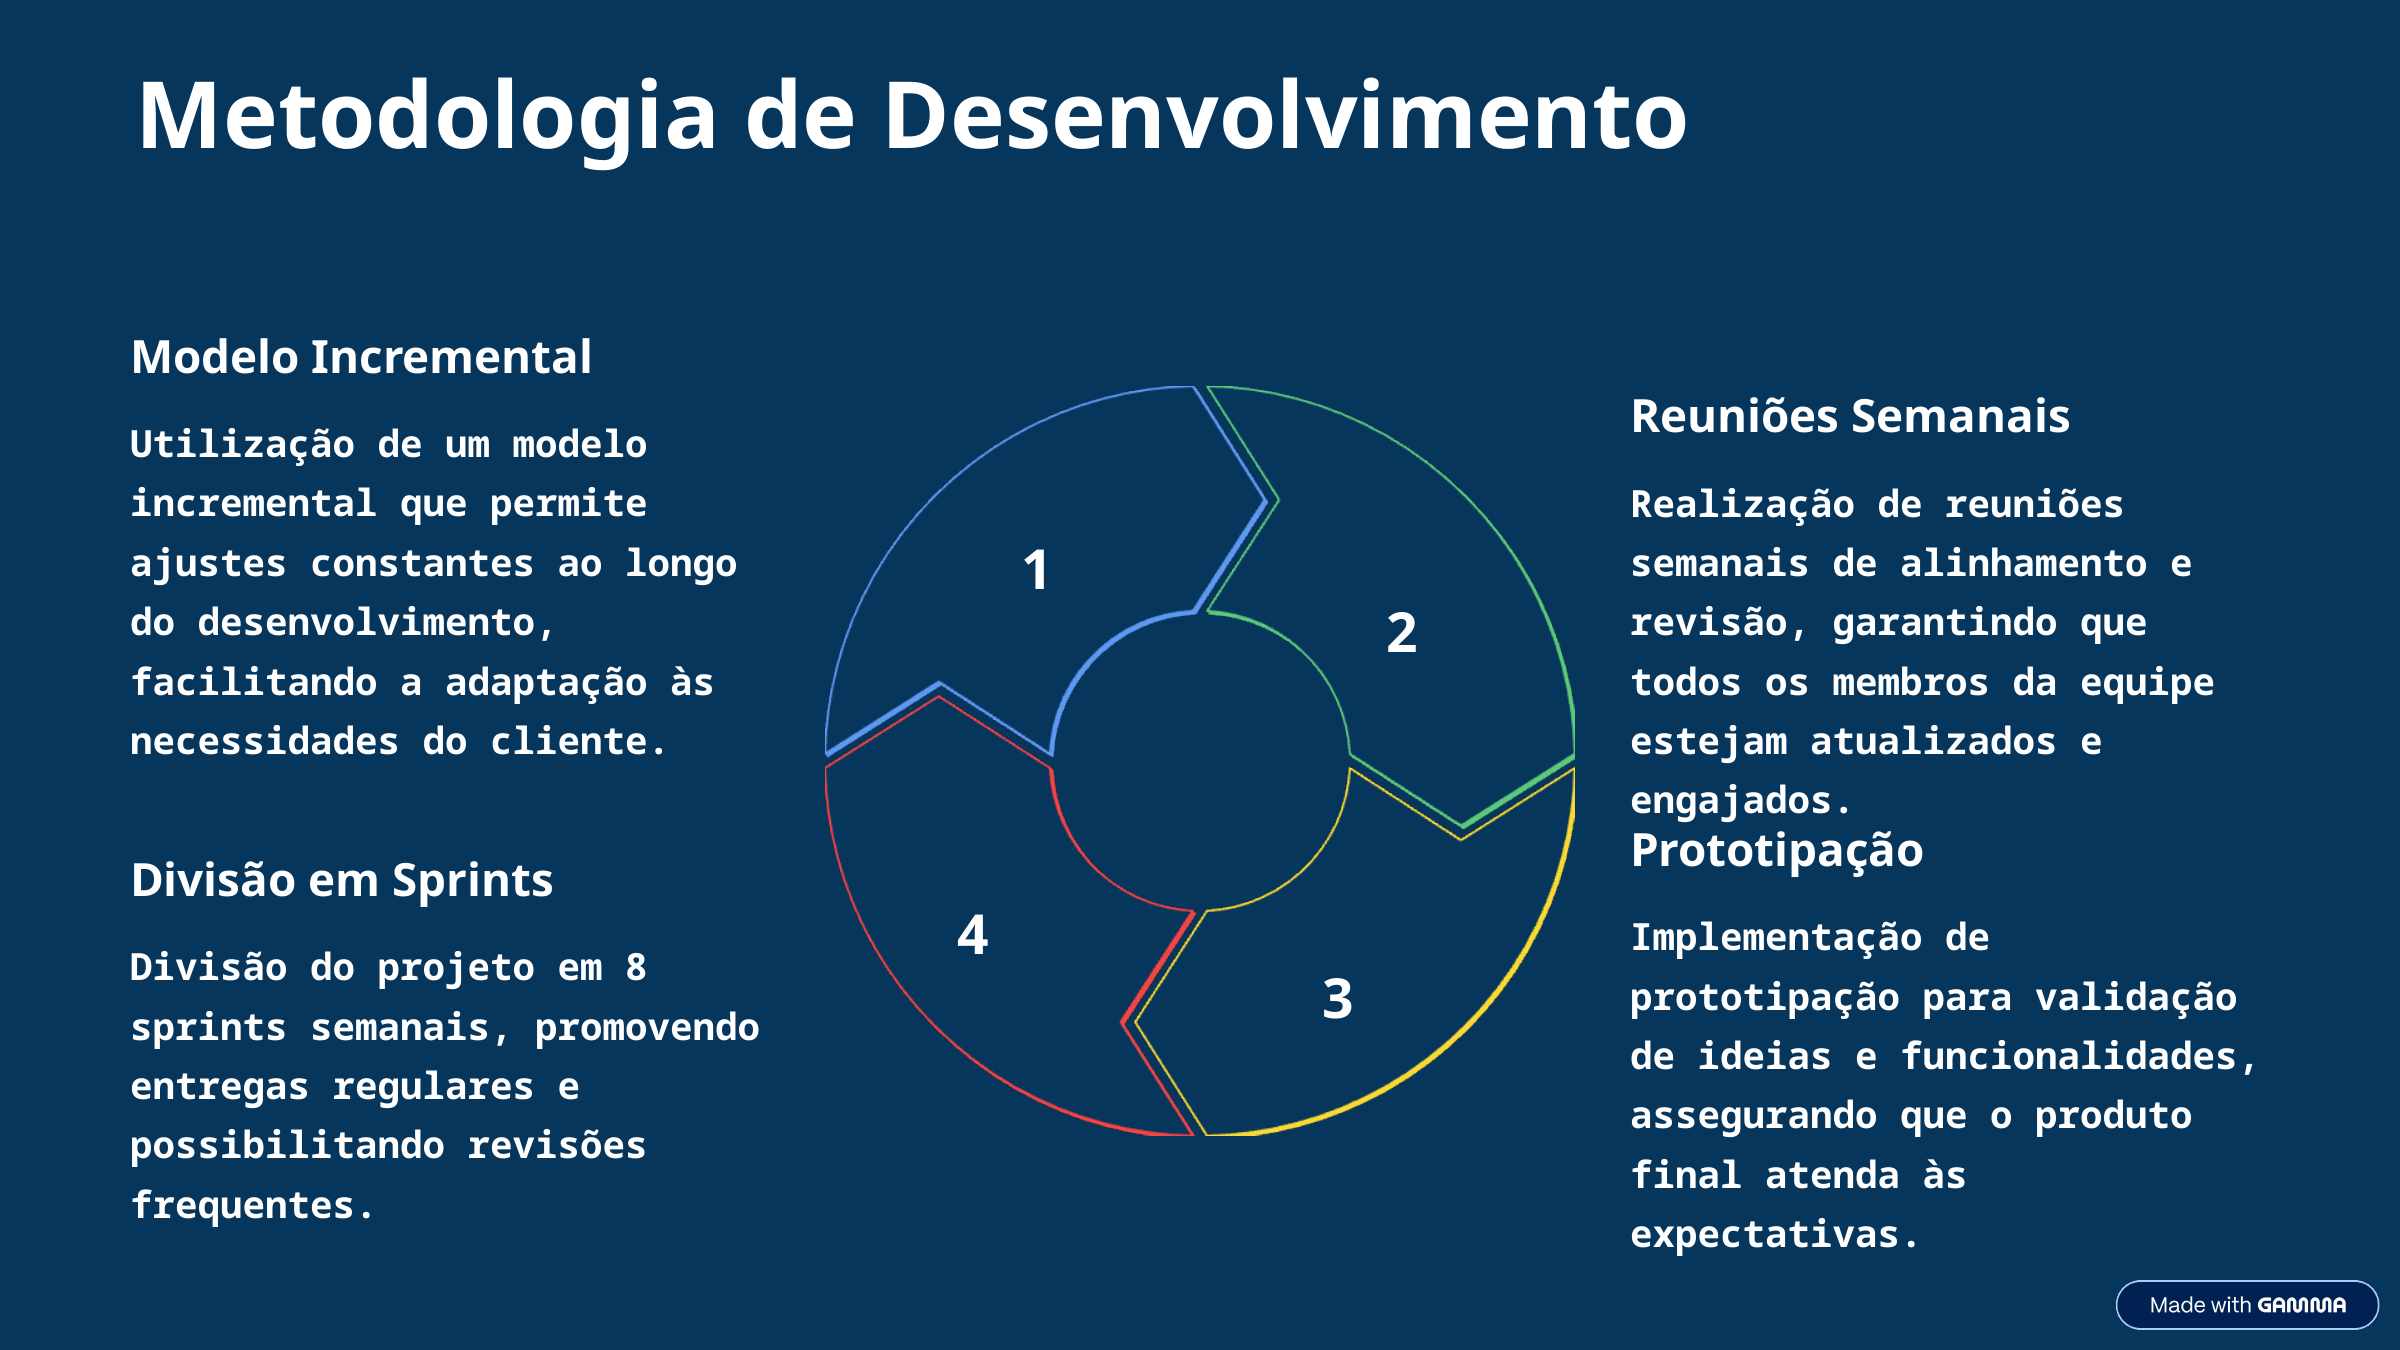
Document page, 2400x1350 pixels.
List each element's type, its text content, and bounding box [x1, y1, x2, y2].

text_box Implementação de prototipação para validação de ideias e funcionalidades, assegurando que o produto final atenda às expectativas. [1630, 899, 2270, 1197]
text_box Utilização de um modelo incremental que permite ajustes constantes ao longo do desenvolvimento, facilitando a adaptação às necessidades do cliente. [130, 405, 770, 763]
text_box Prototipação [1630, 818, 2096, 877]
text_box Modelo Incremental [130, 325, 621, 384]
picture [825, 386, 1575, 1136]
text_box Divisão em Sprints [130, 848, 596, 907]
text_box Divisão do projeto em 8 sprints semanais, promovendo entregas regulares e possibilitando revisões frequentes. [130, 928, 770, 1167]
text_box Metodologia de Desenvolvimento [135, 51, 1836, 168]
picture [2106, 1271, 2389, 1339]
text_box Realização de reuniões semanais de alinhamento e revisão, garantindo que todos os membros da equipe estejam atualizados e engajados. [1630, 465, 2270, 704]
text_box Reuniões Semanais [1630, 384, 2106, 443]
